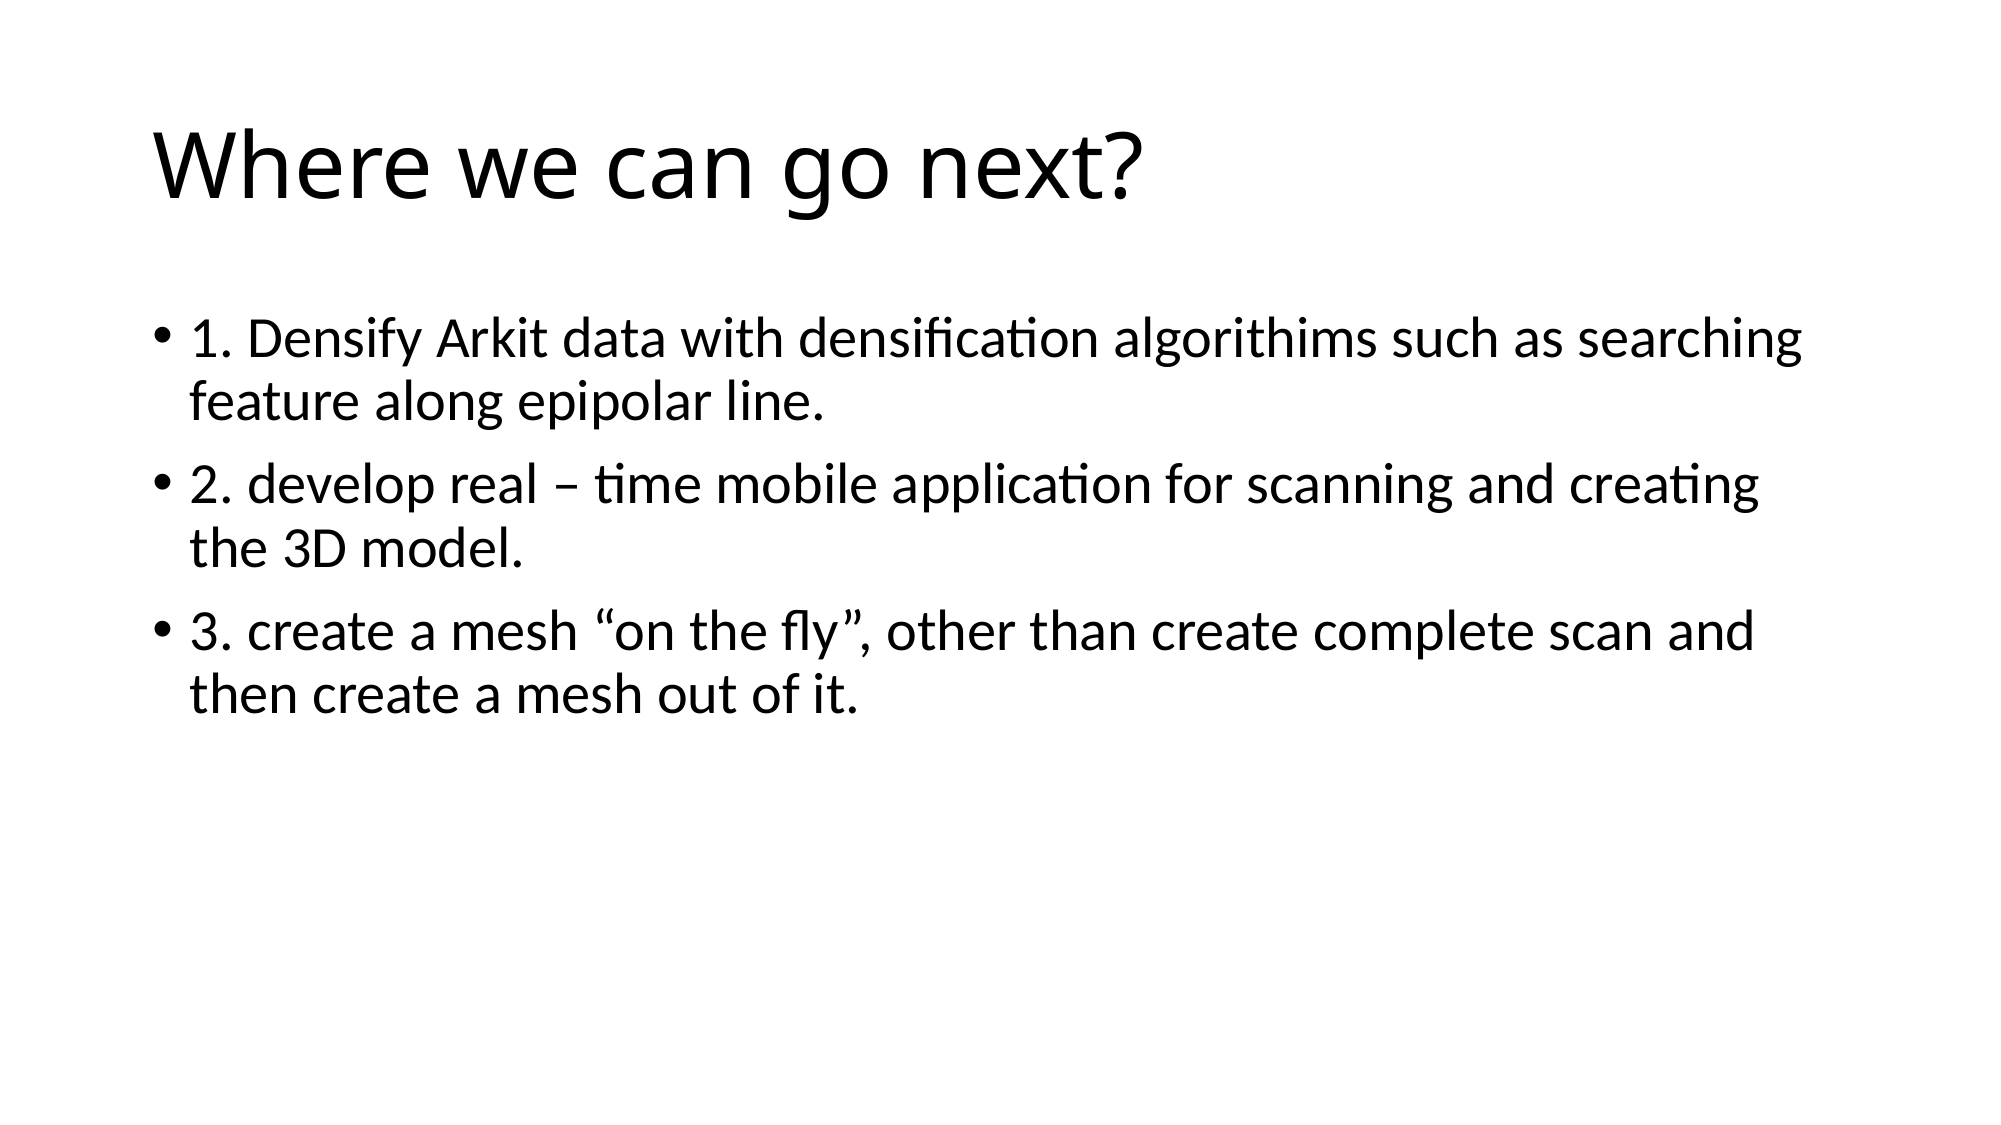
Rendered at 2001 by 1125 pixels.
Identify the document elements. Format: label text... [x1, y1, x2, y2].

title Where we can go next? [137, 59, 1863, 278]
list 1. Densify Arkit data with densification algorithims such as searching feature along epipolar line. 2. develop real – time mobile application for scanning and creating the 3D model. 3. create a mesh “on the fly”, other than create complete scan and then create a mesh out of it. [137, 299, 1863, 1014]
